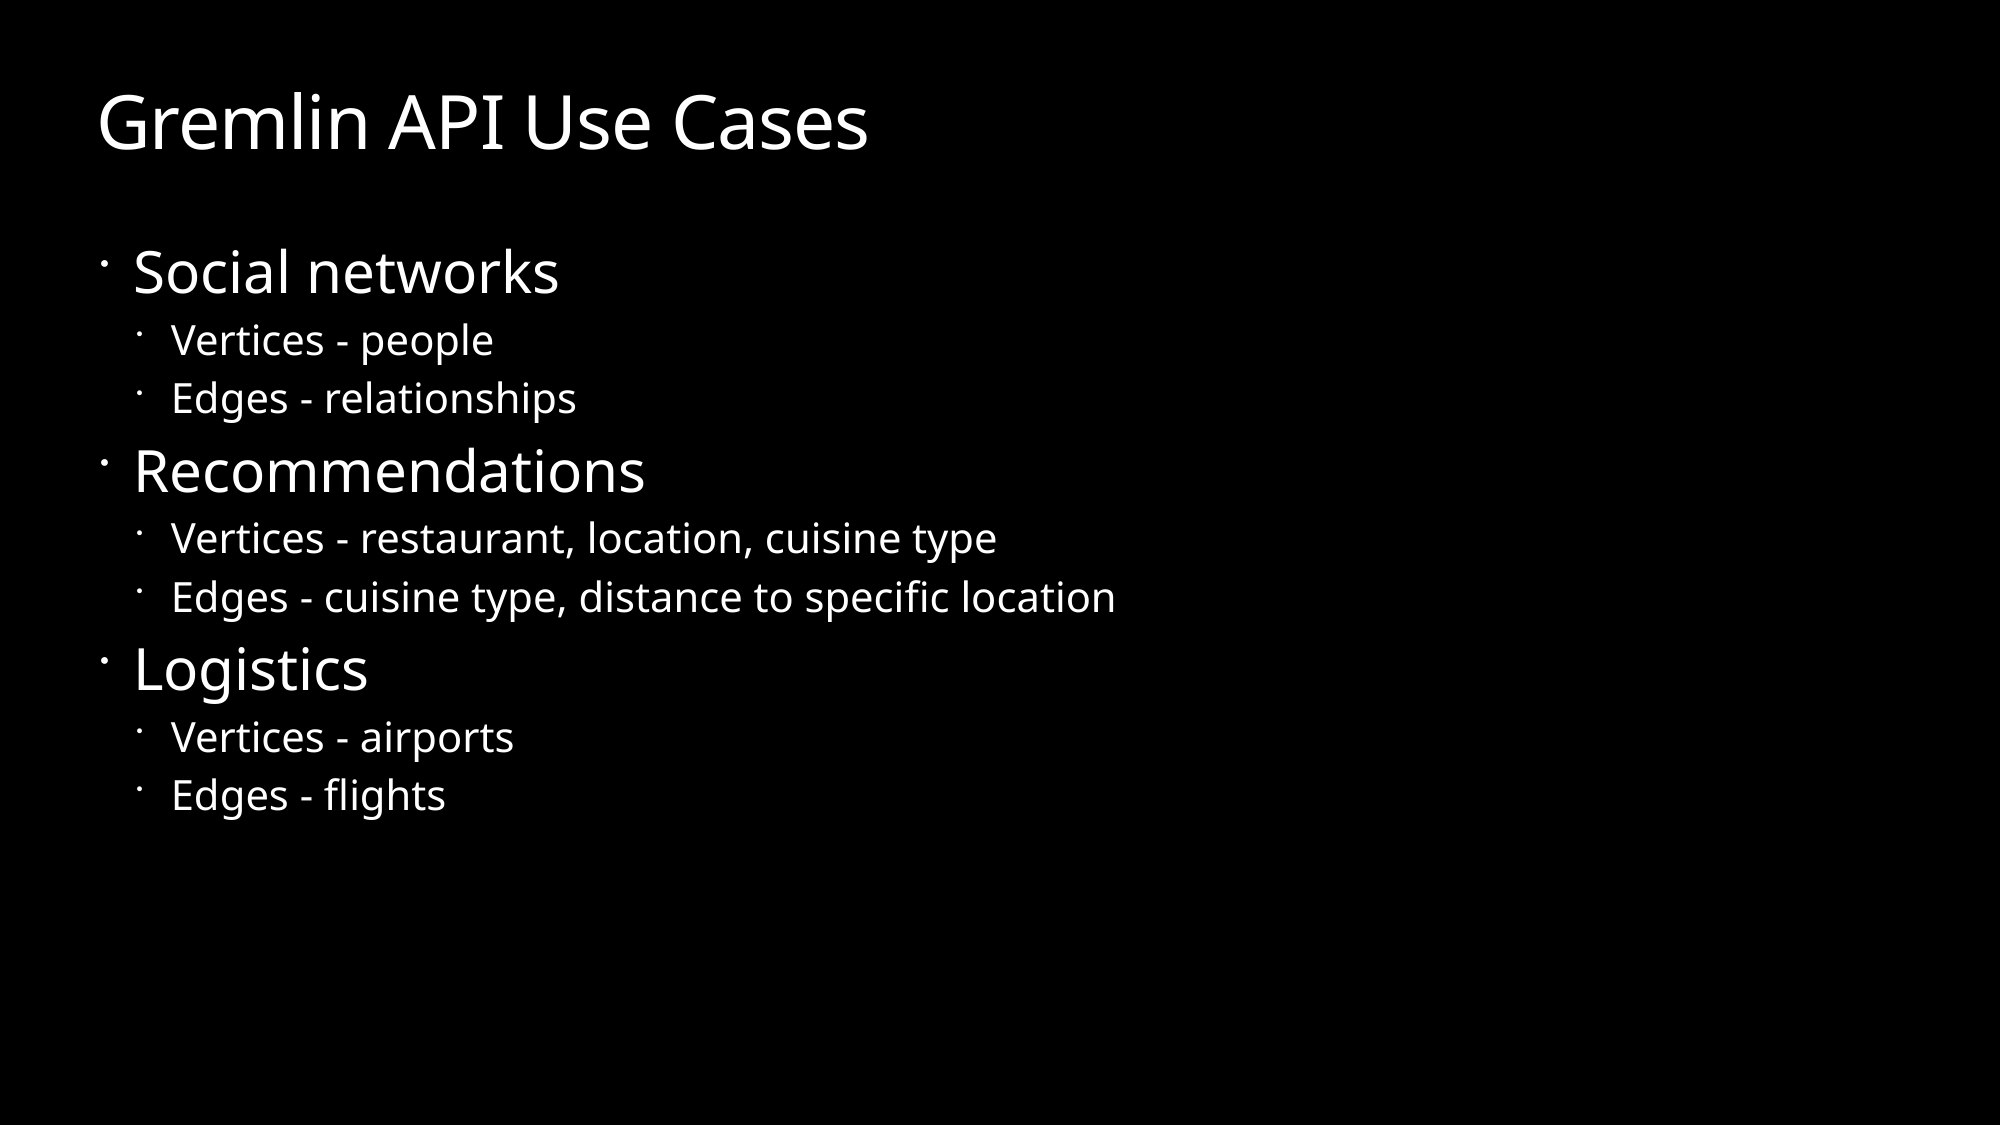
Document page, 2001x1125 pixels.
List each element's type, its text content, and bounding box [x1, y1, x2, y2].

list Social networks Vertices - people Edges - relationships Recommendations Vertices - restaurant, location, cuisine type Edges - cuisine type, distance to specific location Logistics Vertices - airports Edges - flights [95, 235, 1904, 840]
title Gremlin API Use Cases [96, 75, 1904, 166]
